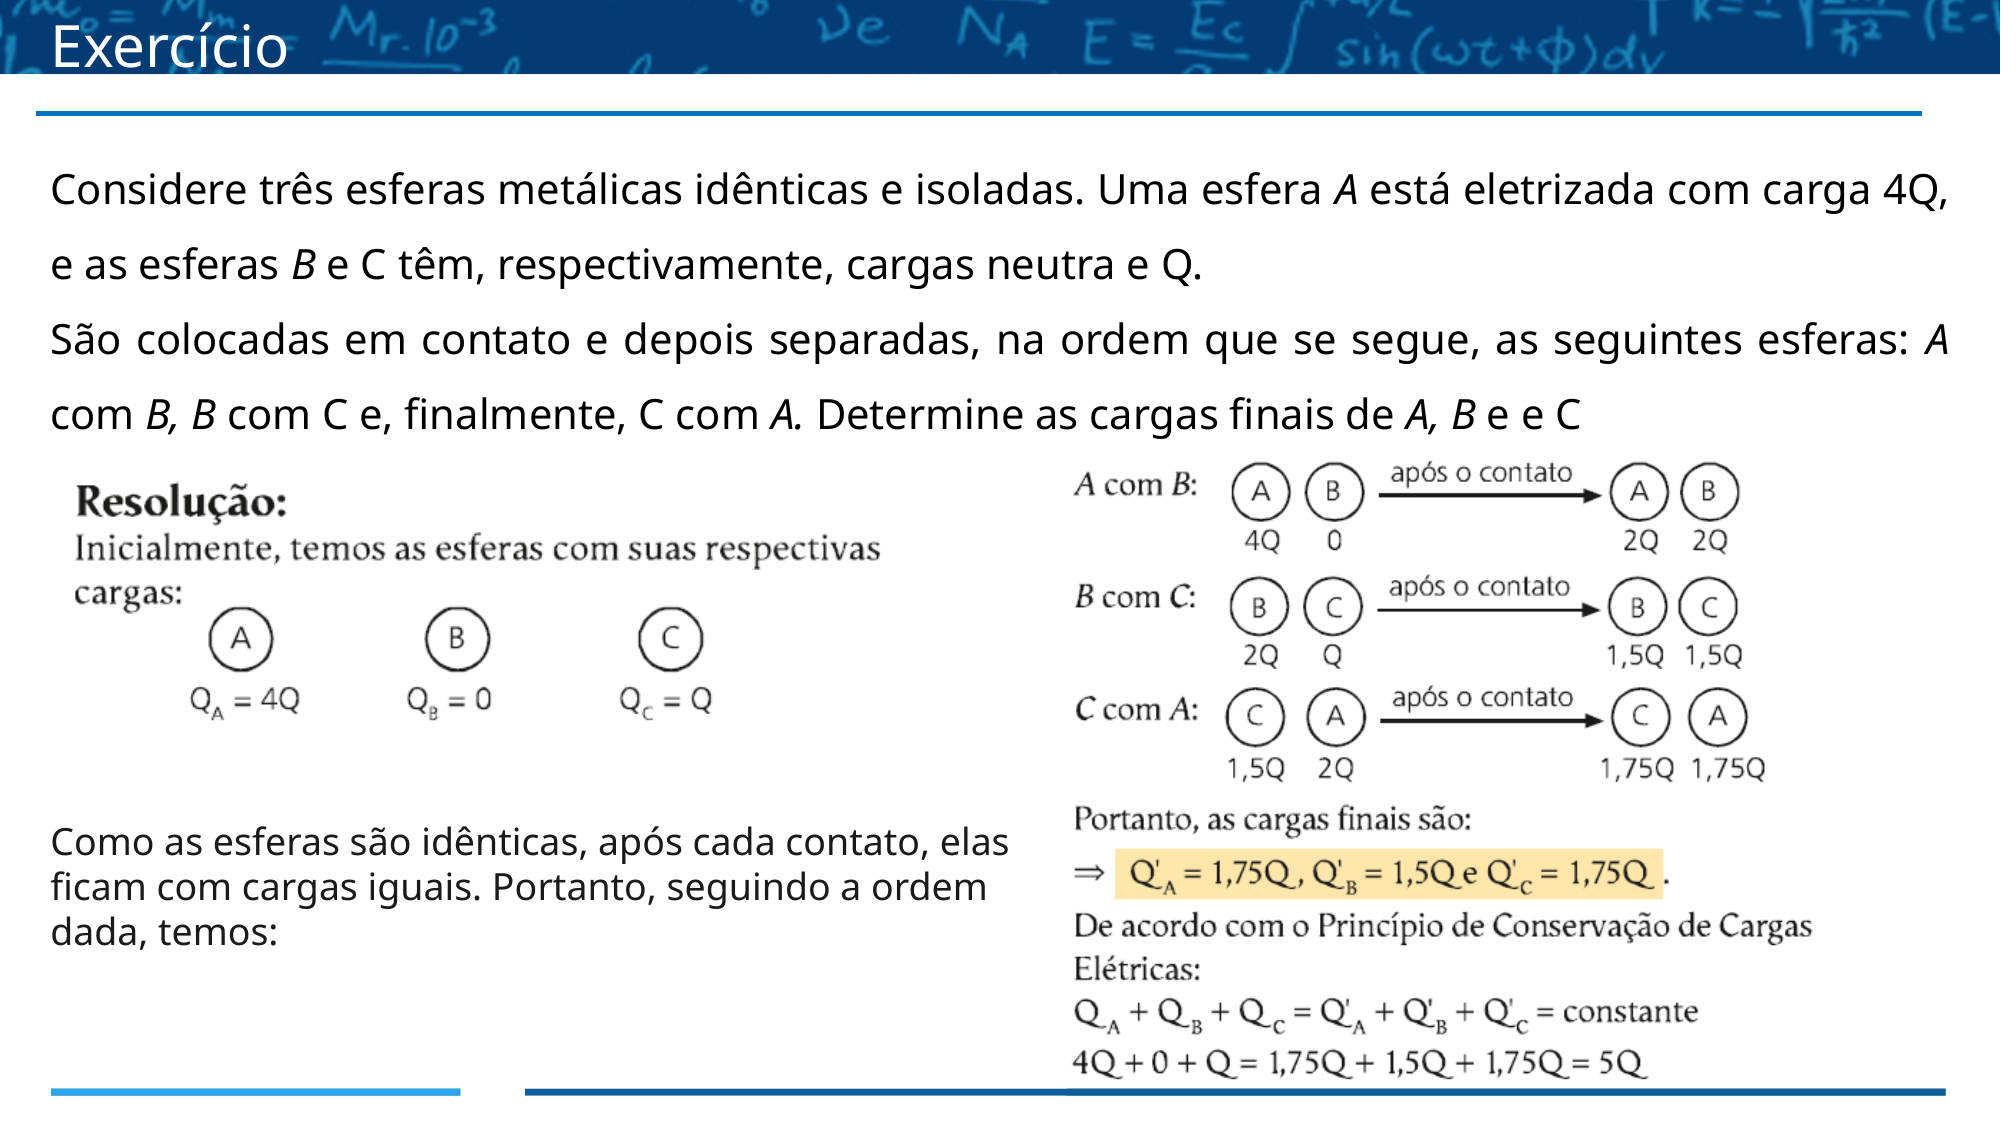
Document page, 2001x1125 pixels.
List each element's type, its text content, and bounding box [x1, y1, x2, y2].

text_box Como as esferas são idênticas, após cada contato, elas ficam com cargas iguais. Portanto, seguindo a ordem dada, temos: [35, 810, 1036, 961]
text_box Considere três esferas metálicas idênticas e isoladas. Uma esfera A está eletrizada com carga 4Q, e as esferas B e C têm, respectivamente, cargas neutra e Q. São colocadas em contato e depois separadas, na ordem que se segue, as seguintes esferas: A com B, B com C e, finalmente, C com A. Determine as cargas finais de A, B e e C [35, 130, 1965, 446]
picture [0, 0, 2000, 1125]
text_box Exercício [35, 0, 1154, 111]
